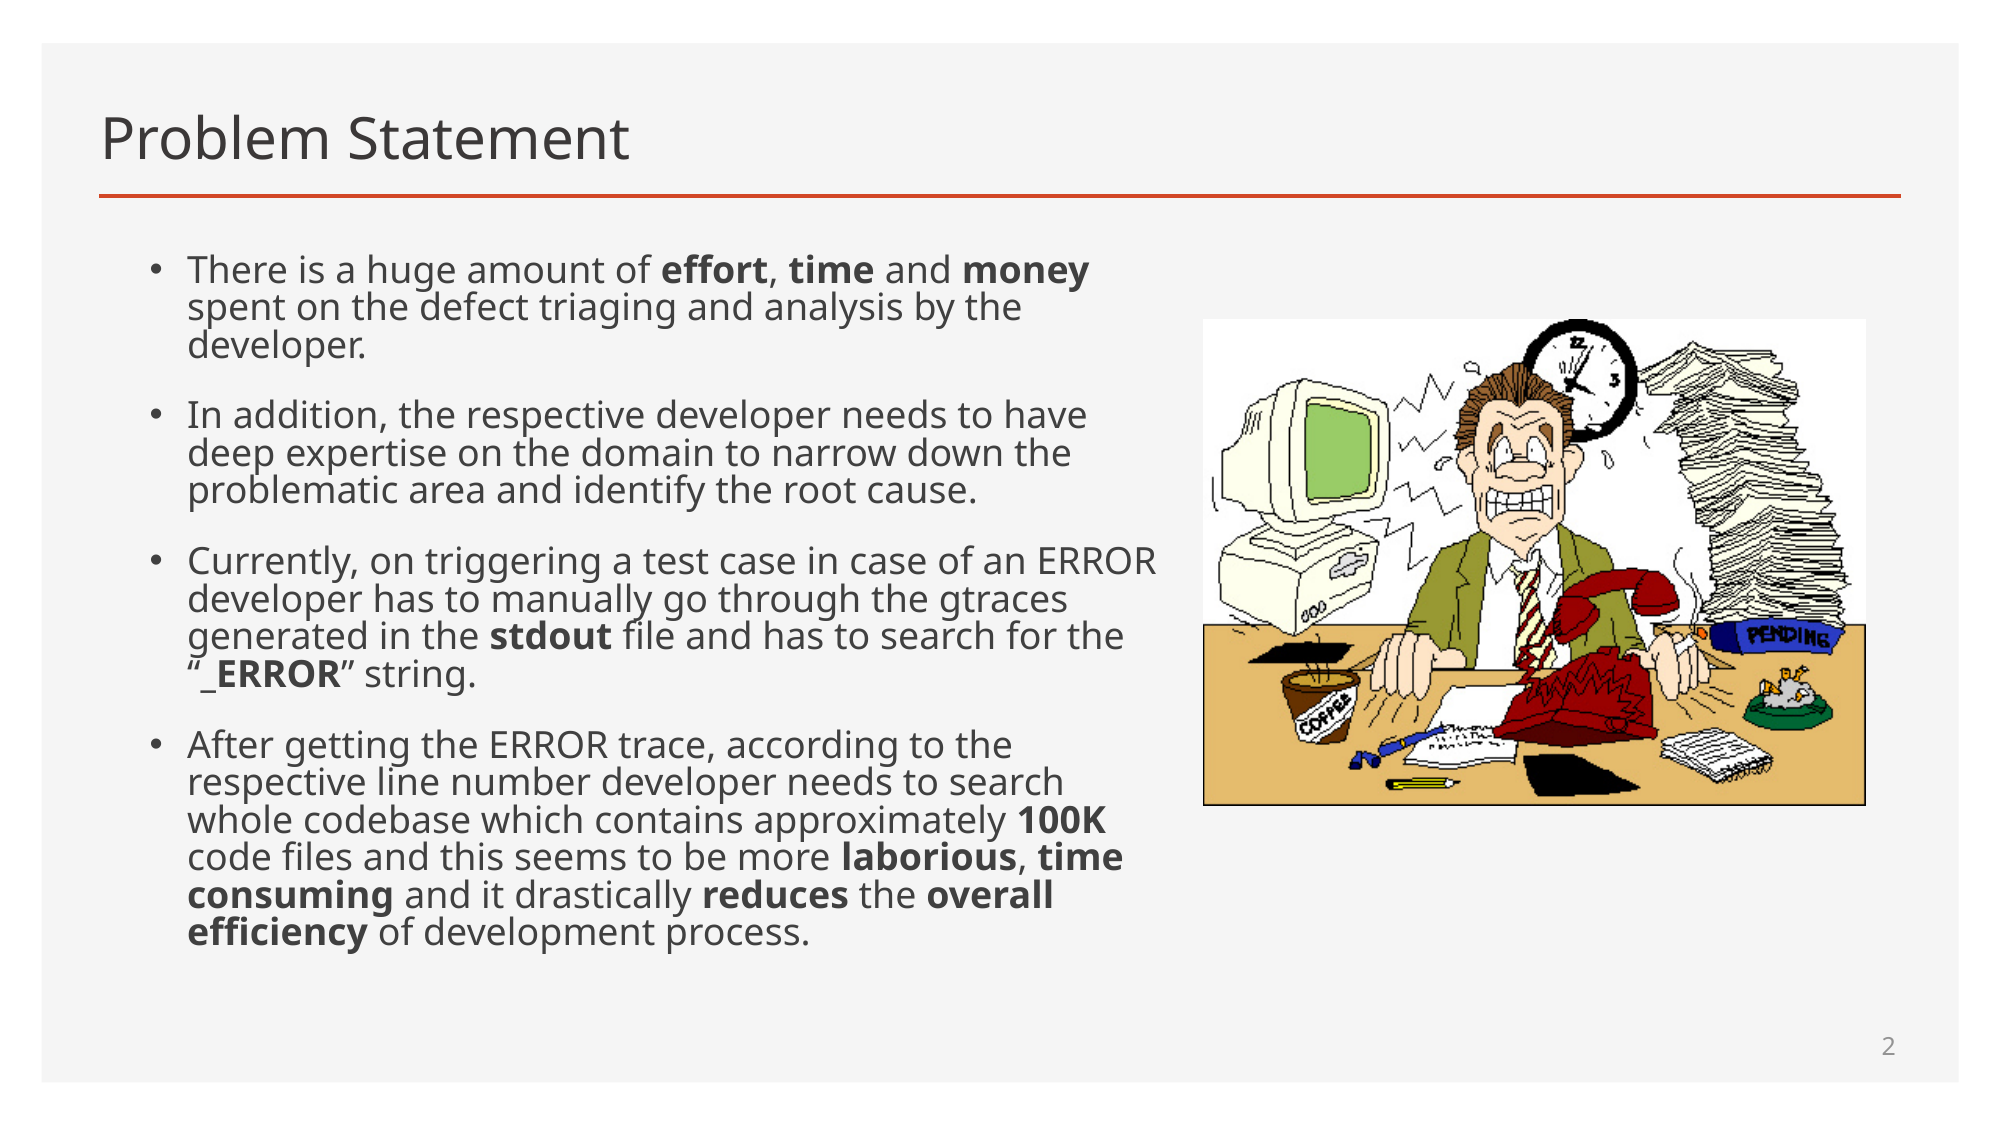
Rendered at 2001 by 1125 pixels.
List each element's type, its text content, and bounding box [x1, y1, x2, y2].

text_box There is a huge amount of effort, time and money spent on the defect triaging and analysis by the developer. In addition, the respective developer needs to have deep expertise on the domain to narrow down the problematic area and identify the root cause. Currently, on triggering a test case in case of an ERROR developer has to manually go through the gtraces generated in the stdout file and has to search for the “_ERROR” string. After getting the ERROR trace, according to the respective line number developer needs to search whole codebase which contains approximately 100K code files and this seems to be more laborious, time consuming and it drastically reduces the overall efficiency of development process. [134, 245, 1177, 997]
title Problem Statement [85, 73, 1214, 179]
slide_number 2 [1373, 1017, 1911, 1078]
picture [1203, 319, 1866, 806]
